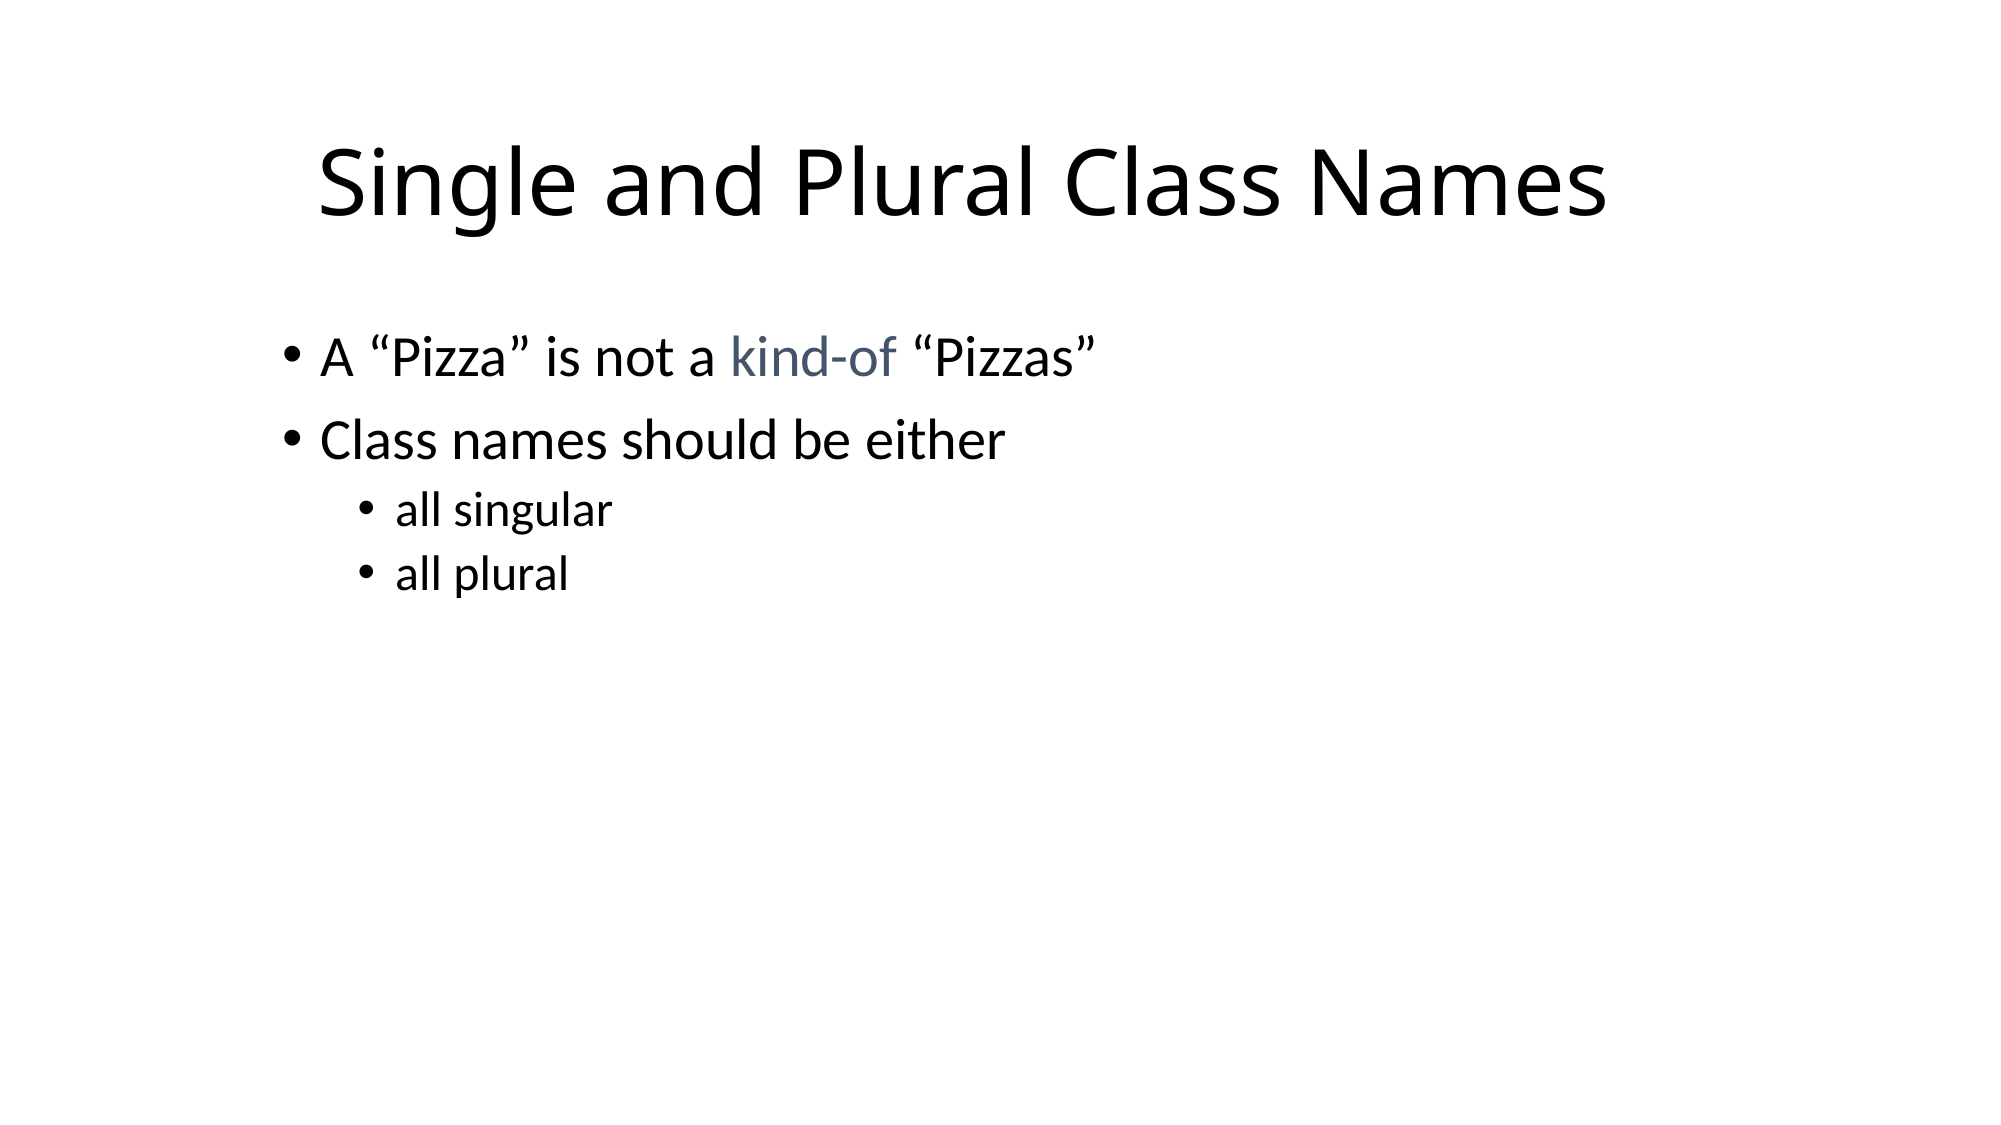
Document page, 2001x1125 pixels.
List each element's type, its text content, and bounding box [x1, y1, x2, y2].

title Single and Plural Class Names [302, 128, 1719, 244]
list A “Pizza” is not a kind-of “Pizzas” Class names should be either all singular all plural [267, 318, 1651, 994]
